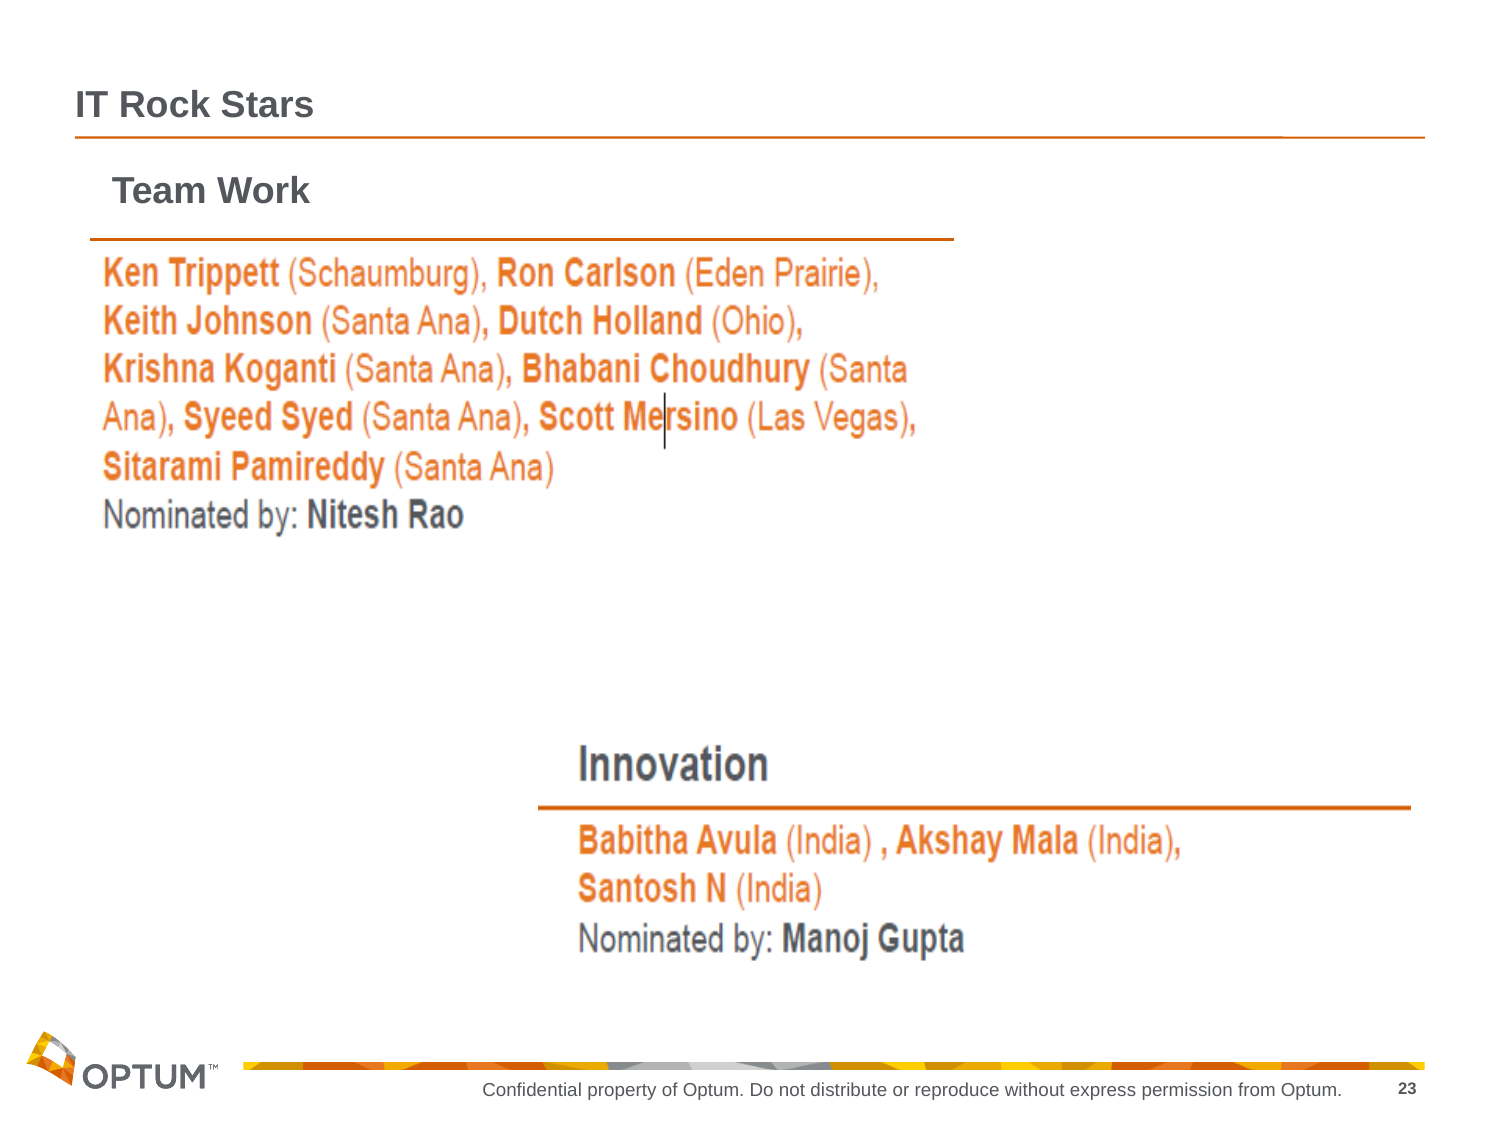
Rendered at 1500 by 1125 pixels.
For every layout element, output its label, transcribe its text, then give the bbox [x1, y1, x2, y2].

picture [243, 1062, 1425, 1070]
picture [89, 238, 985, 561]
picture [538, 727, 1412, 1008]
title IT Rock Stars [75, 24, 1425, 126]
text_box Team Work [97, 158, 325, 219]
